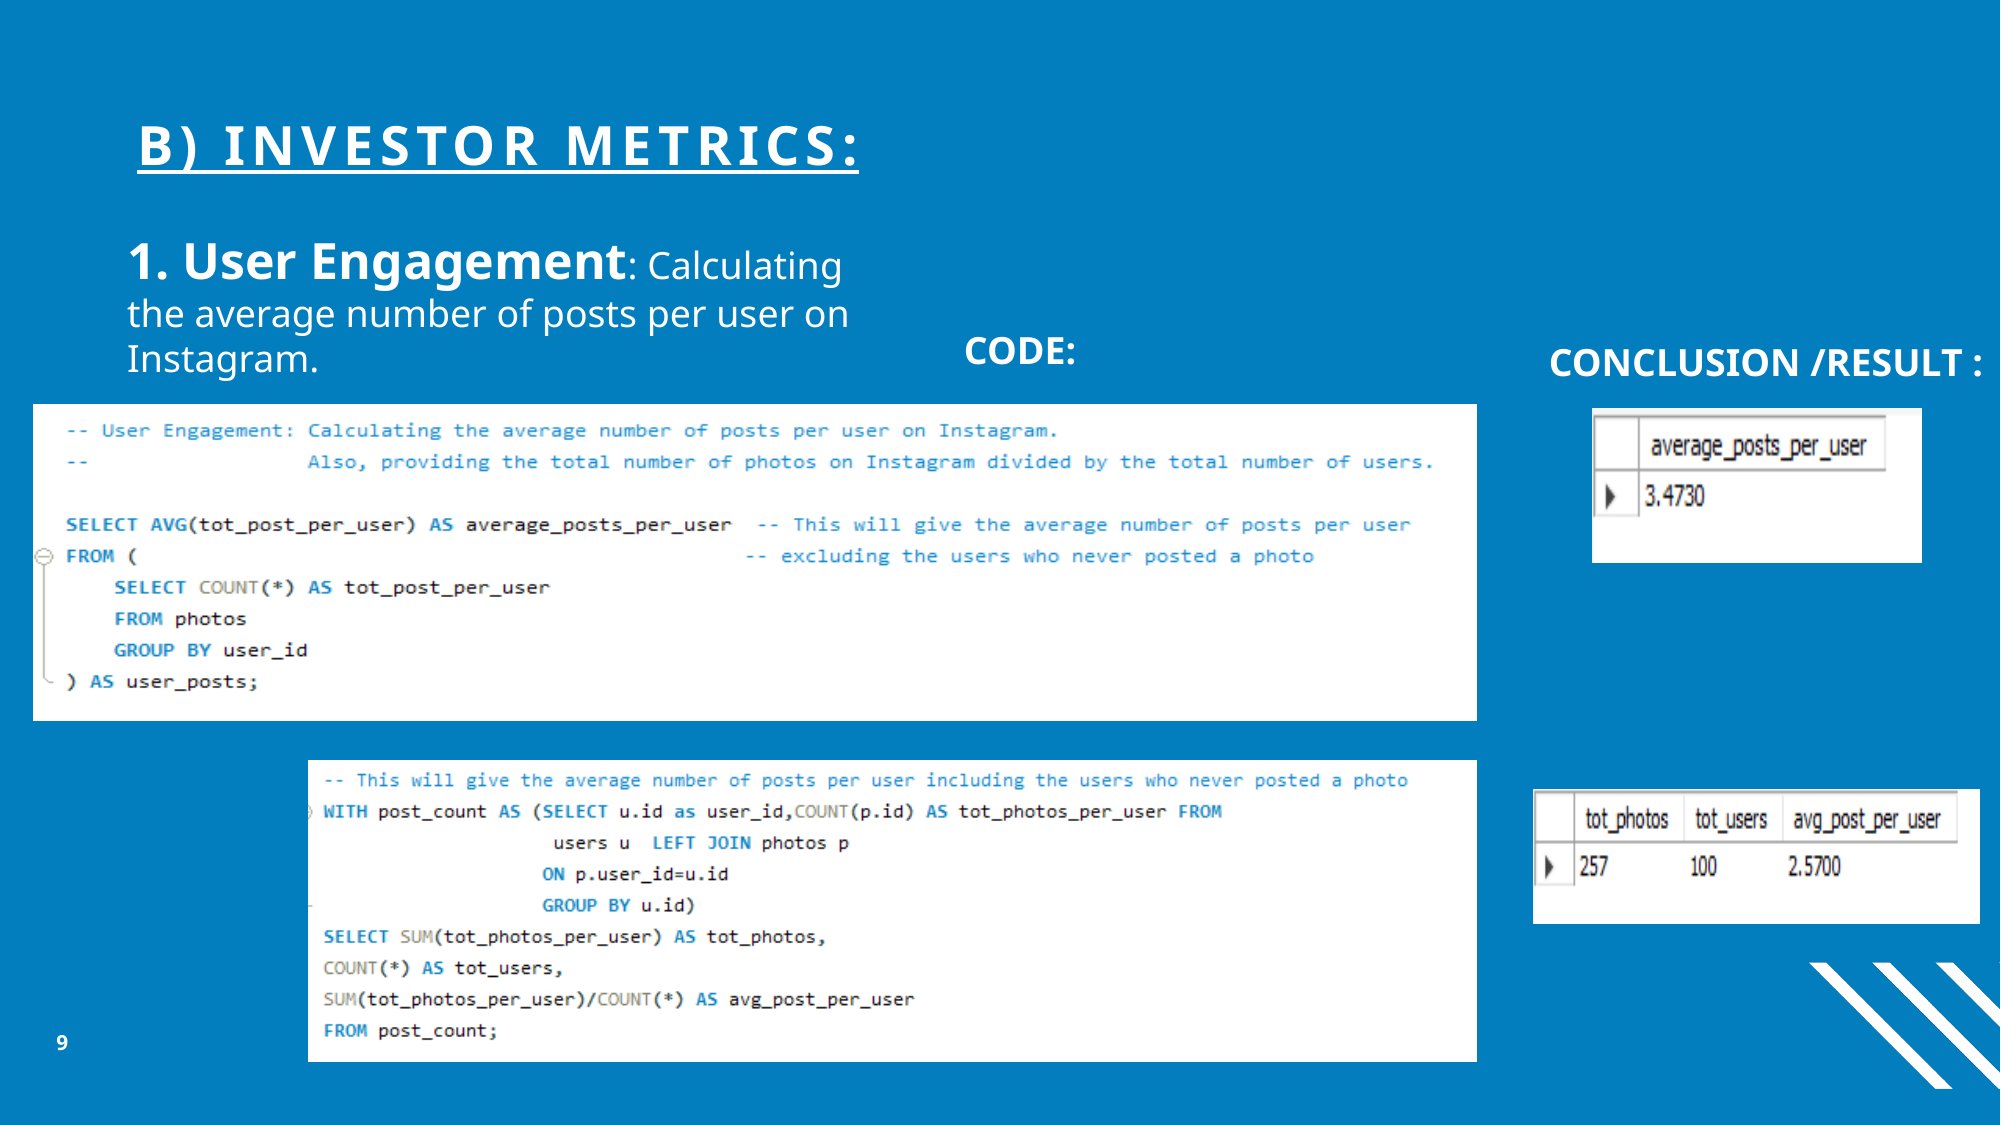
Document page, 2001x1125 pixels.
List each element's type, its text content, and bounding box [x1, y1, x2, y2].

picture [1534, 790, 1979, 923]
text_box CODE: [949, 319, 1950, 379]
title b) Investor Metrics: [0, 0, 996, 317]
picture [34, 405, 1476, 720]
picture [309, 761, 1476, 1061]
text_box 1. User Engagement: Calculating the average number of posts per user on Instagram. [112, 317, 908, 387]
picture [1938, 963, 2001, 1026]
picture [1811, 963, 1950, 1088]
picture [1593, 409, 1921, 562]
picture [1874, 963, 2001, 1088]
slide_number 9 [0, 943, 125, 1062]
text_box CONCLUSION /RESULT : [1533, 331, 2000, 392]
